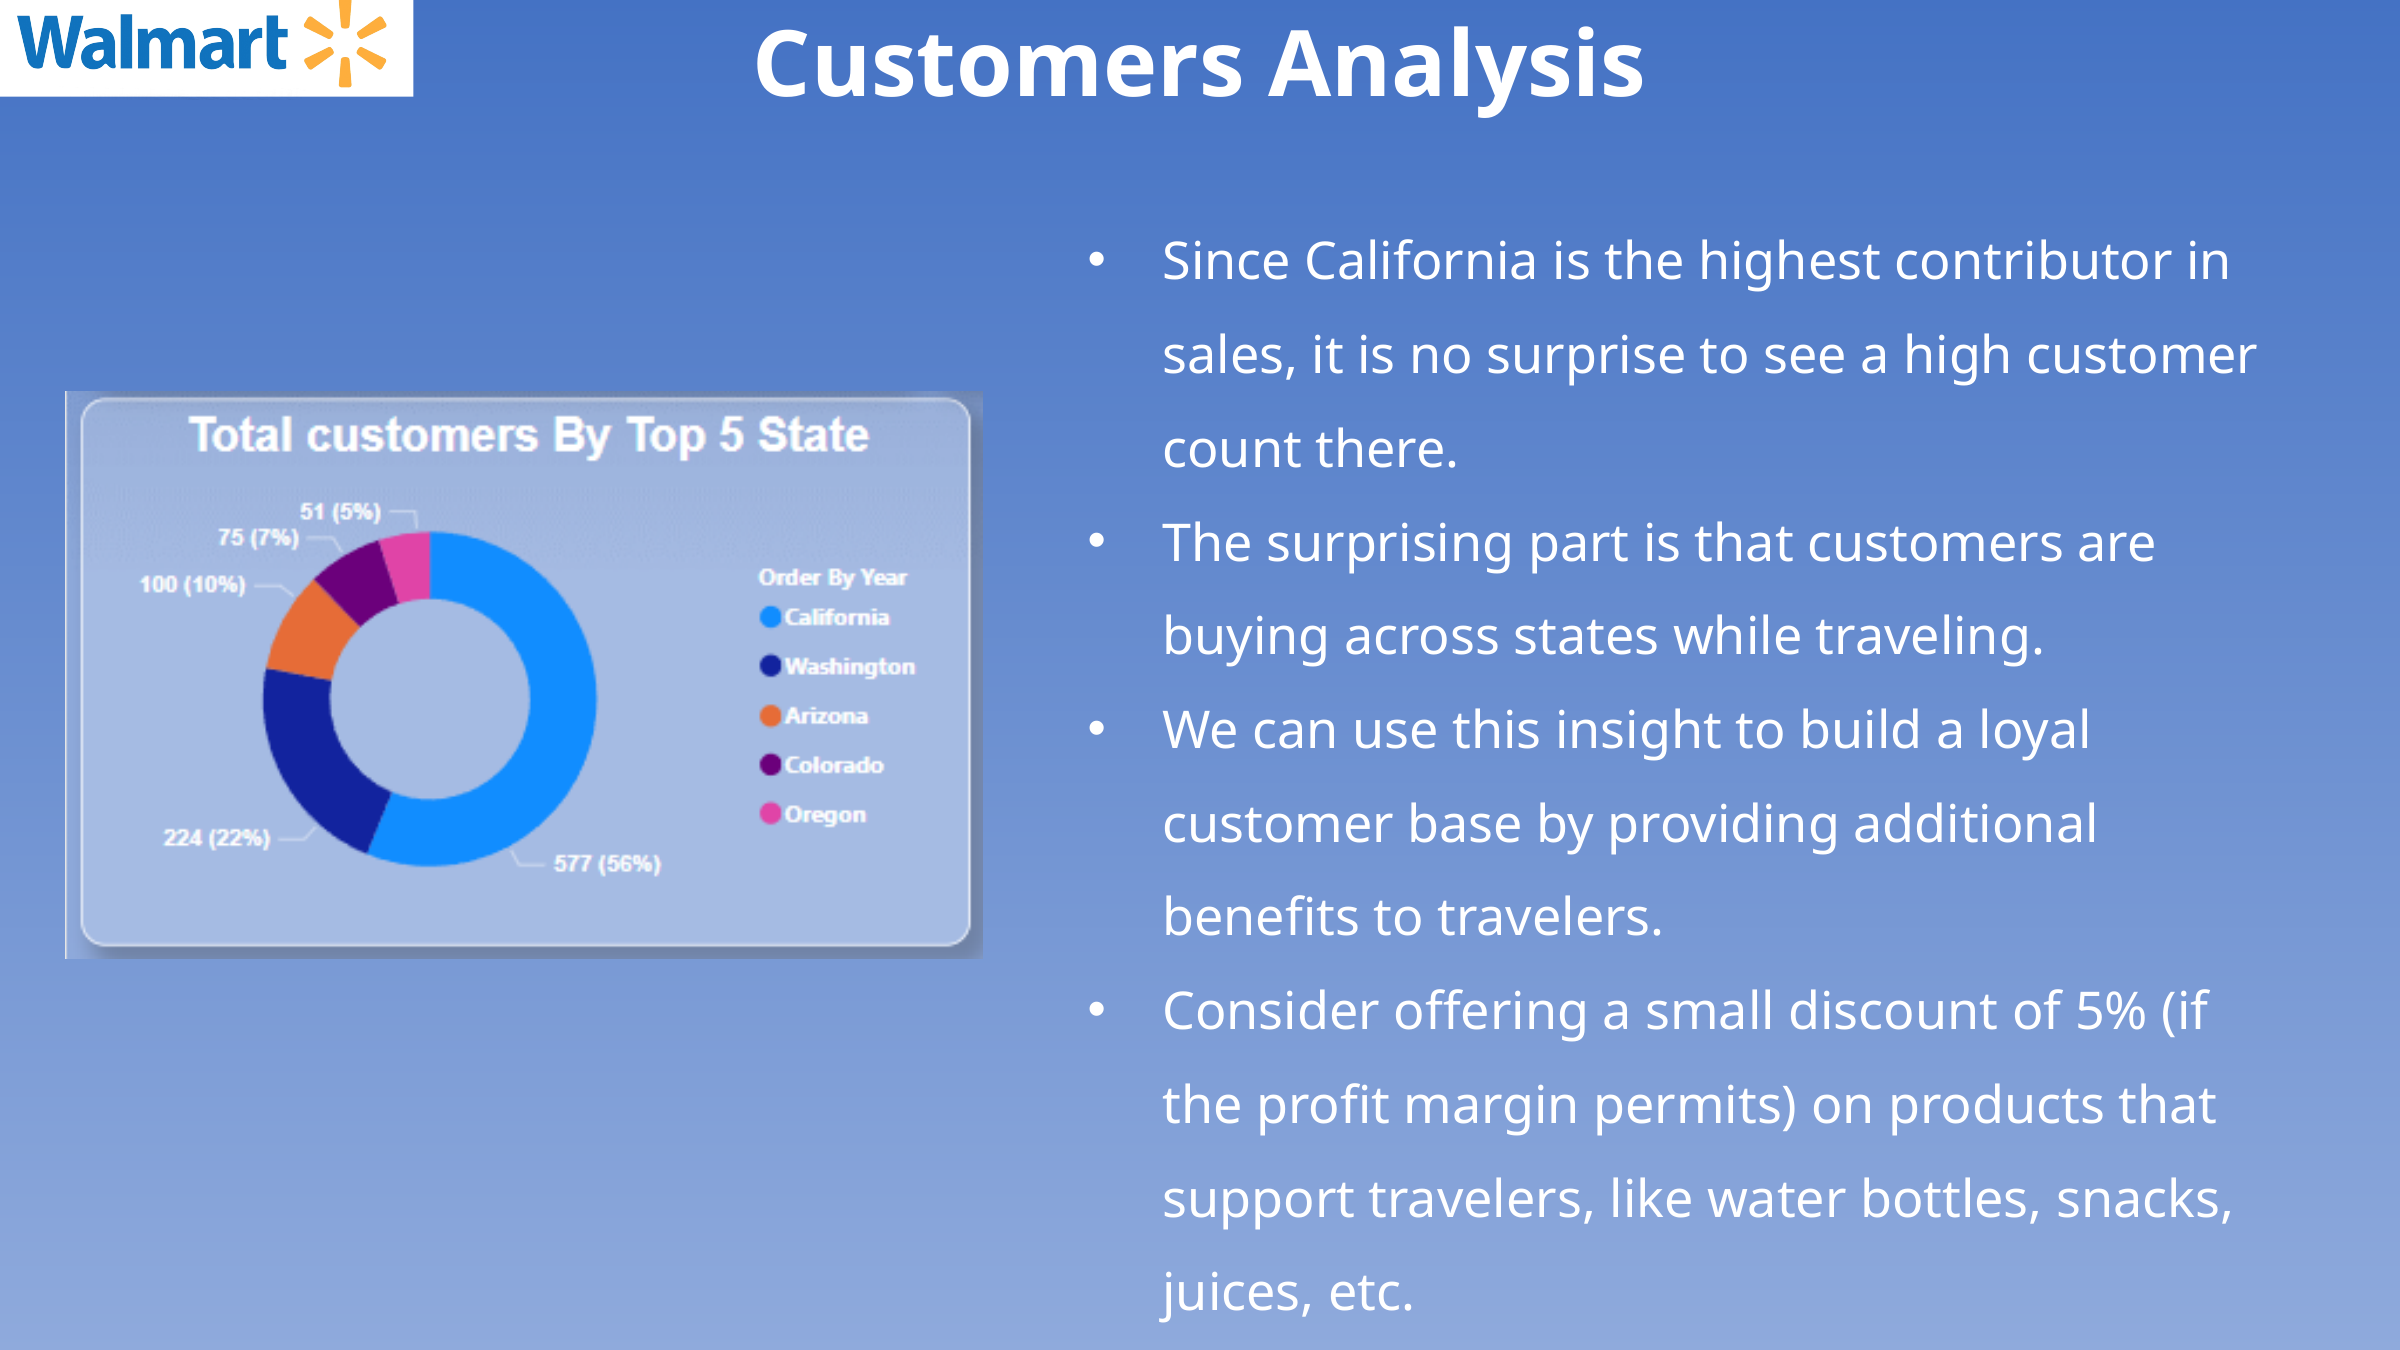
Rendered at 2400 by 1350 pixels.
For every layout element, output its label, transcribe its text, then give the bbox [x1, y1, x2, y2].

picture [64, 391, 983, 959]
text_box Since California is the highest contributor in sales, it is no surprise to see a high customer count there. The surprising part is that customers are buying across states while traveling. We can use this insight to build a loyal customer base by providing additional benefits to travelers. Consider offering a small discount of 5% (if the profit margin permits) on products that support travelers, like water bottles, snacks, juices, etc. Arrange these products near the entrance to make them easy for travelers to locate and purchase. [1072, 189, 2297, 1350]
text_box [0, 0, 414, 100]
text_box Customers Analysis [641, 0, 1759, 123]
